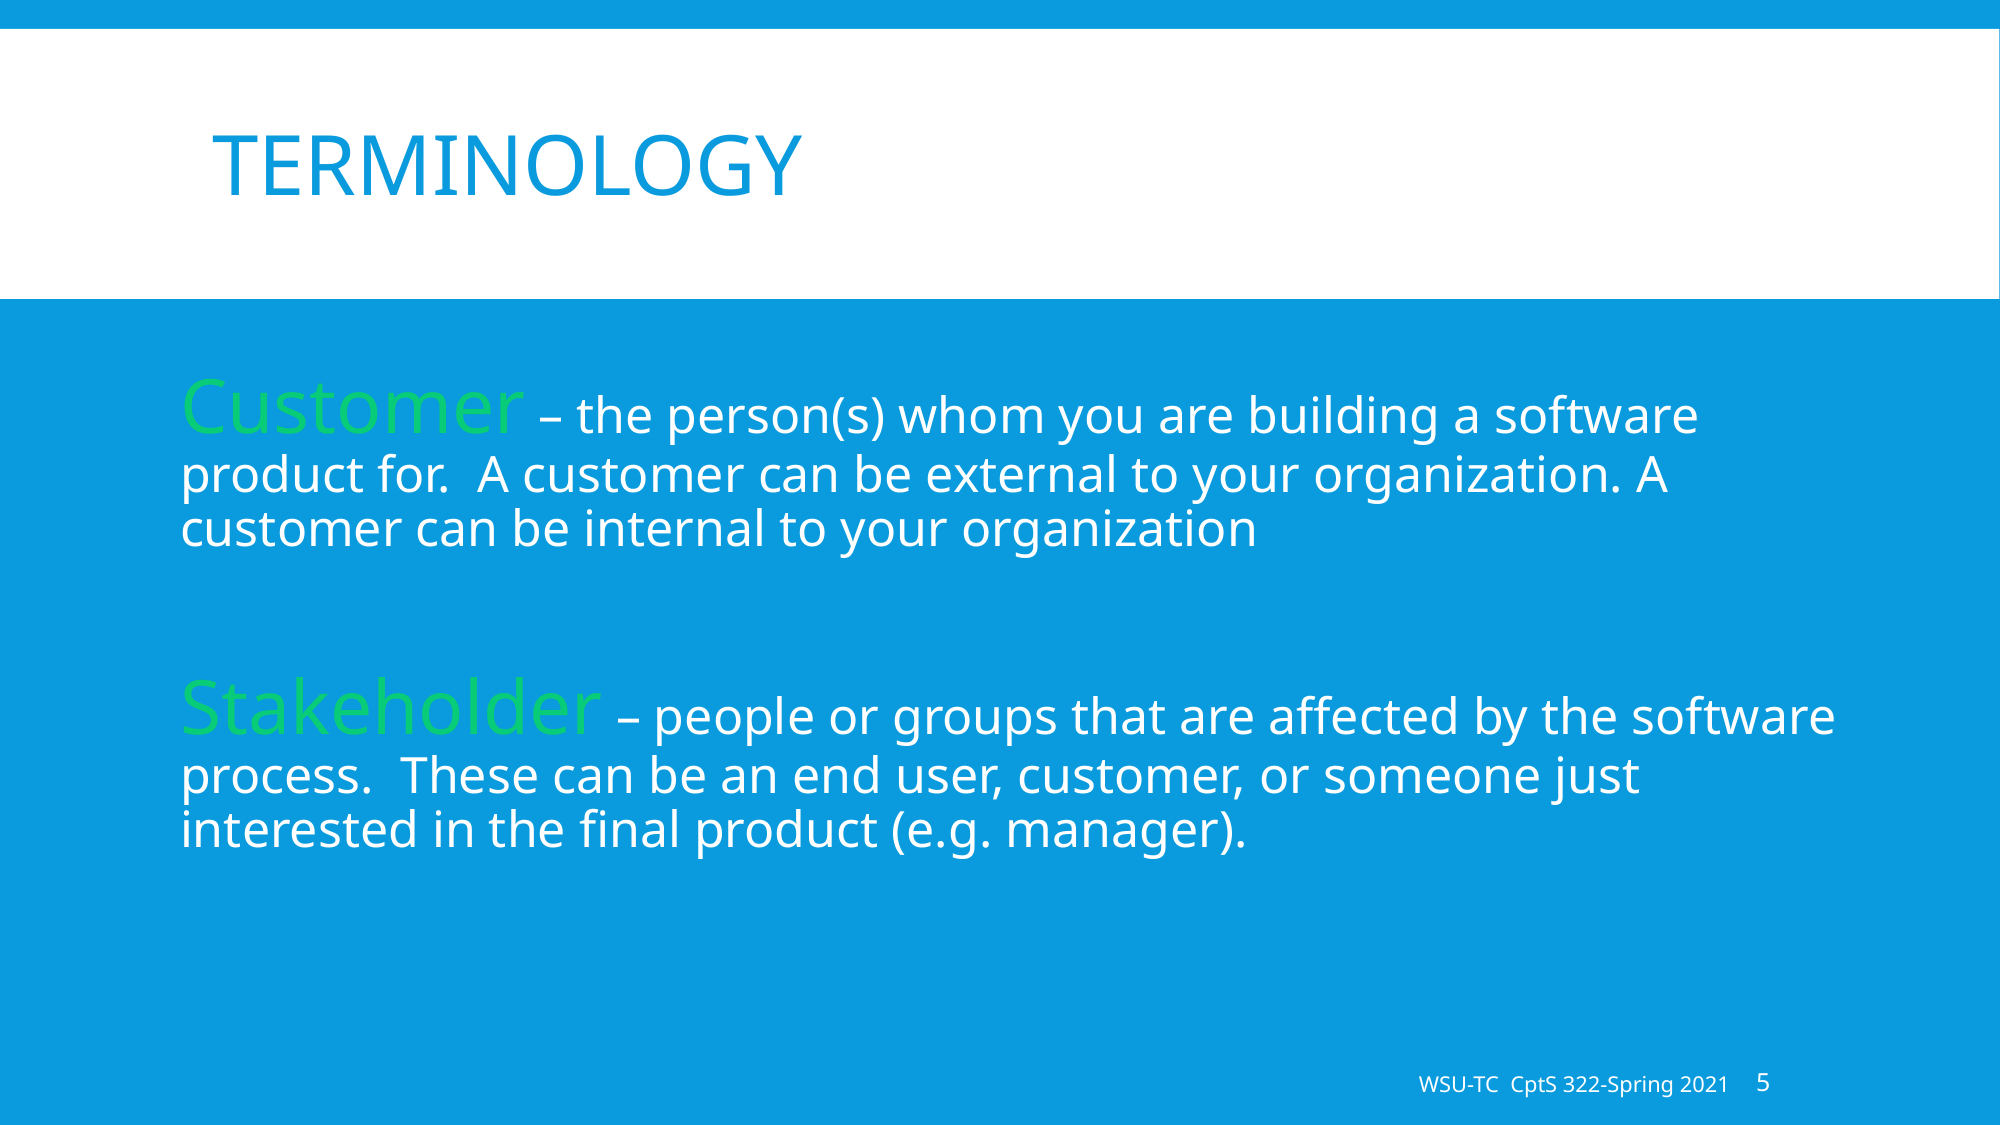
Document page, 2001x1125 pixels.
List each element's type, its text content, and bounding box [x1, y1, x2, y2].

slide_number 5 [1748, 1053, 1904, 1114]
list Customer – the person(s) whom you are building a software product for. A customer can be external to your organization. A customer can be internal to your organization Stakeholder – people or groups that are affected by the software process. These can be an end user, customer, or someone just interested in the final product (e.g. manager). [164, 363, 1861, 947]
title Terminology [197, 46, 1803, 295]
footer WSU-TC CptS 322-Spring 2021 [918, 1053, 1746, 1114]
